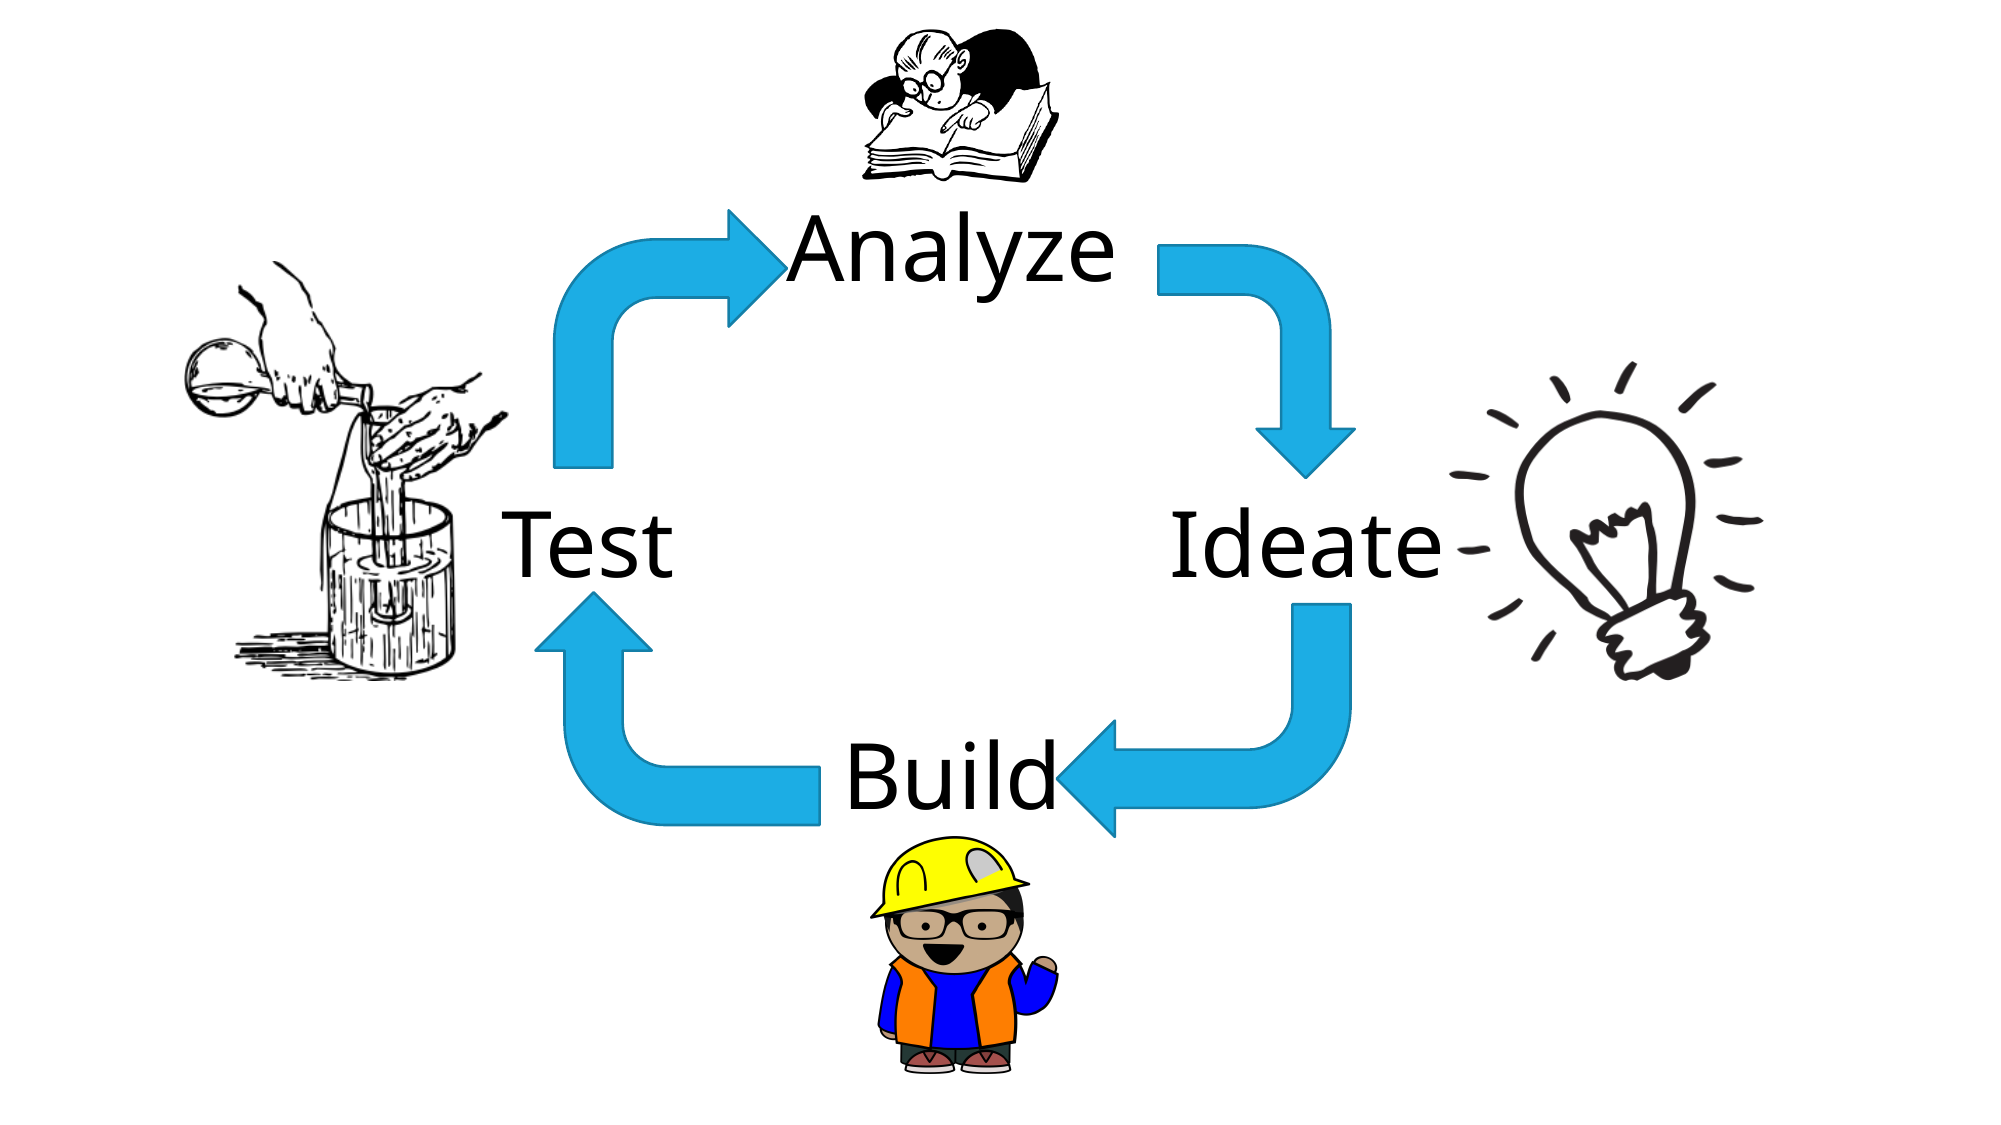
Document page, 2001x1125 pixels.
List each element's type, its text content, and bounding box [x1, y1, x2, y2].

text_box Build [827, 710, 1078, 836]
text_box [552, 209, 788, 469]
text_box Analyze [771, 182, 1134, 307]
picture [183, 260, 509, 681]
text_box [1157, 244, 1356, 479]
text_box Test [515, 477, 690, 603]
text_box [1055, 602, 1352, 839]
text_box [534, 591, 821, 827]
text_box Ideate [1155, 477, 1441, 603]
picture [870, 836, 1060, 1075]
picture [1448, 361, 1764, 681]
picture [861, 28, 1060, 183]
